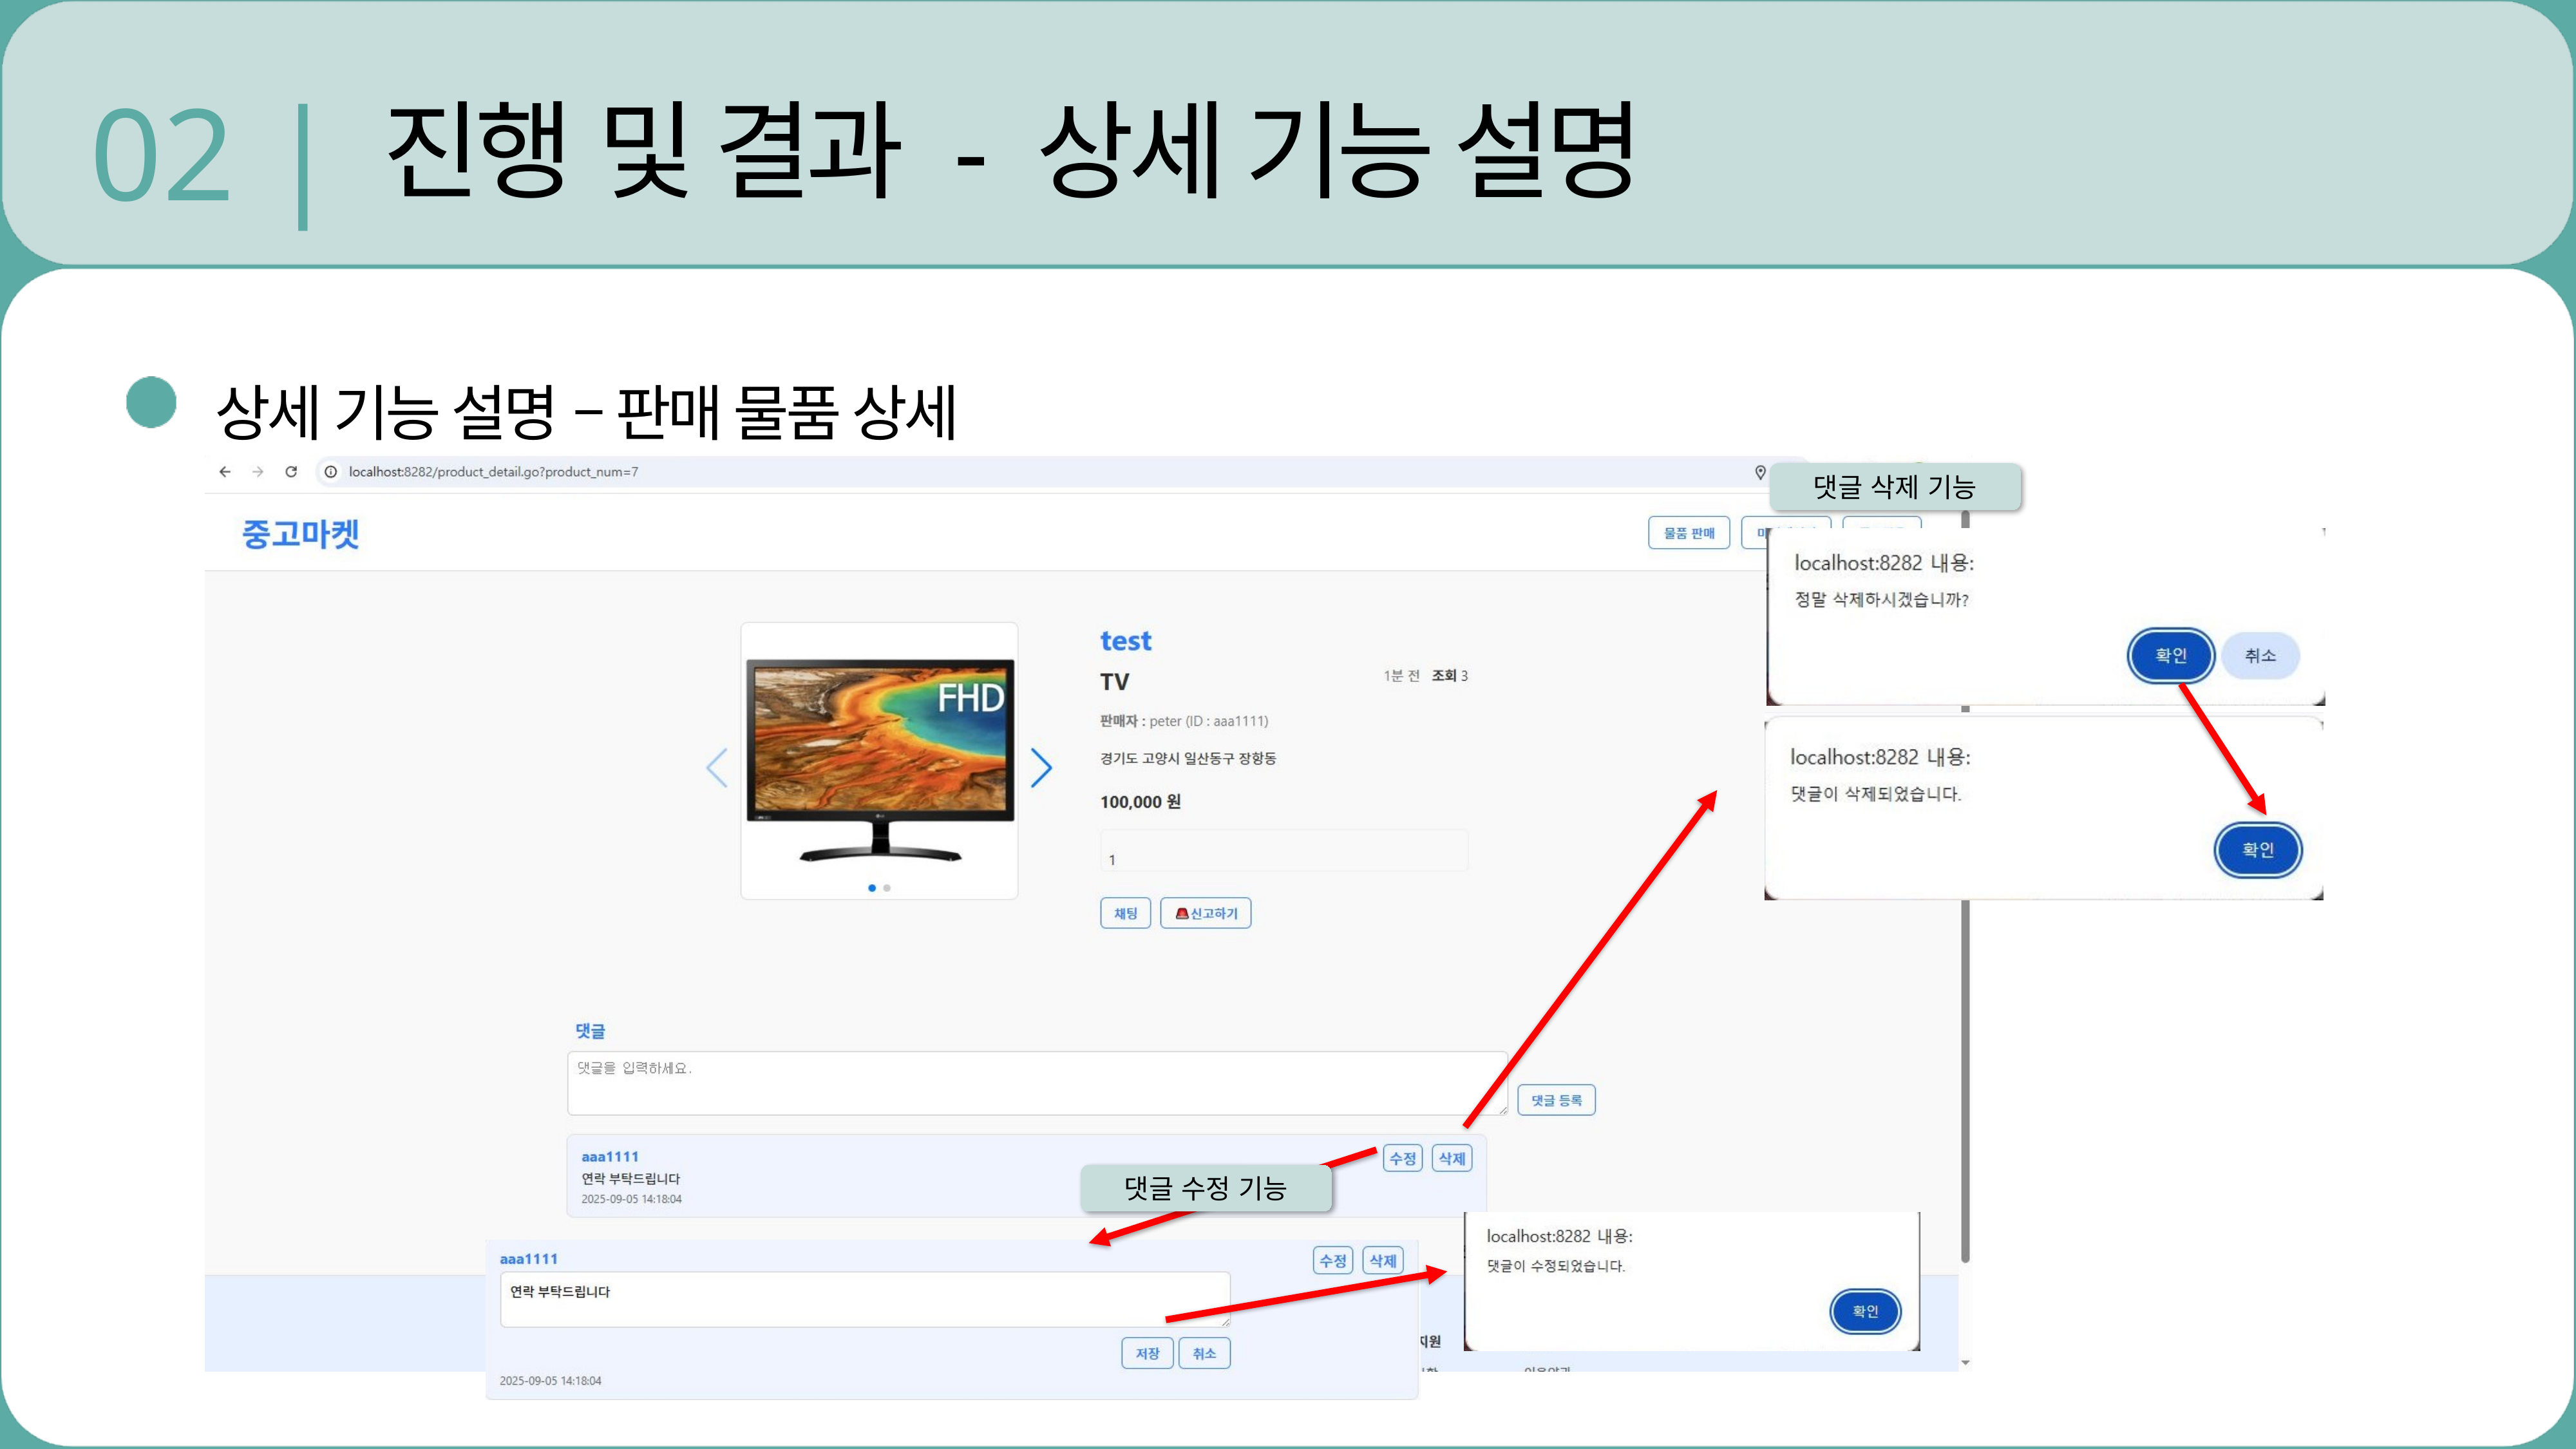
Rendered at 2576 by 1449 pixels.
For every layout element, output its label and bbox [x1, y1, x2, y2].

text_box [1165, 1271, 1448, 1320]
picture [0, 0, 2576, 1449]
text_box [1088, 1150, 1377, 1244]
text_box [1464, 790, 1718, 1128]
text_box [2181, 683, 2267, 816]
